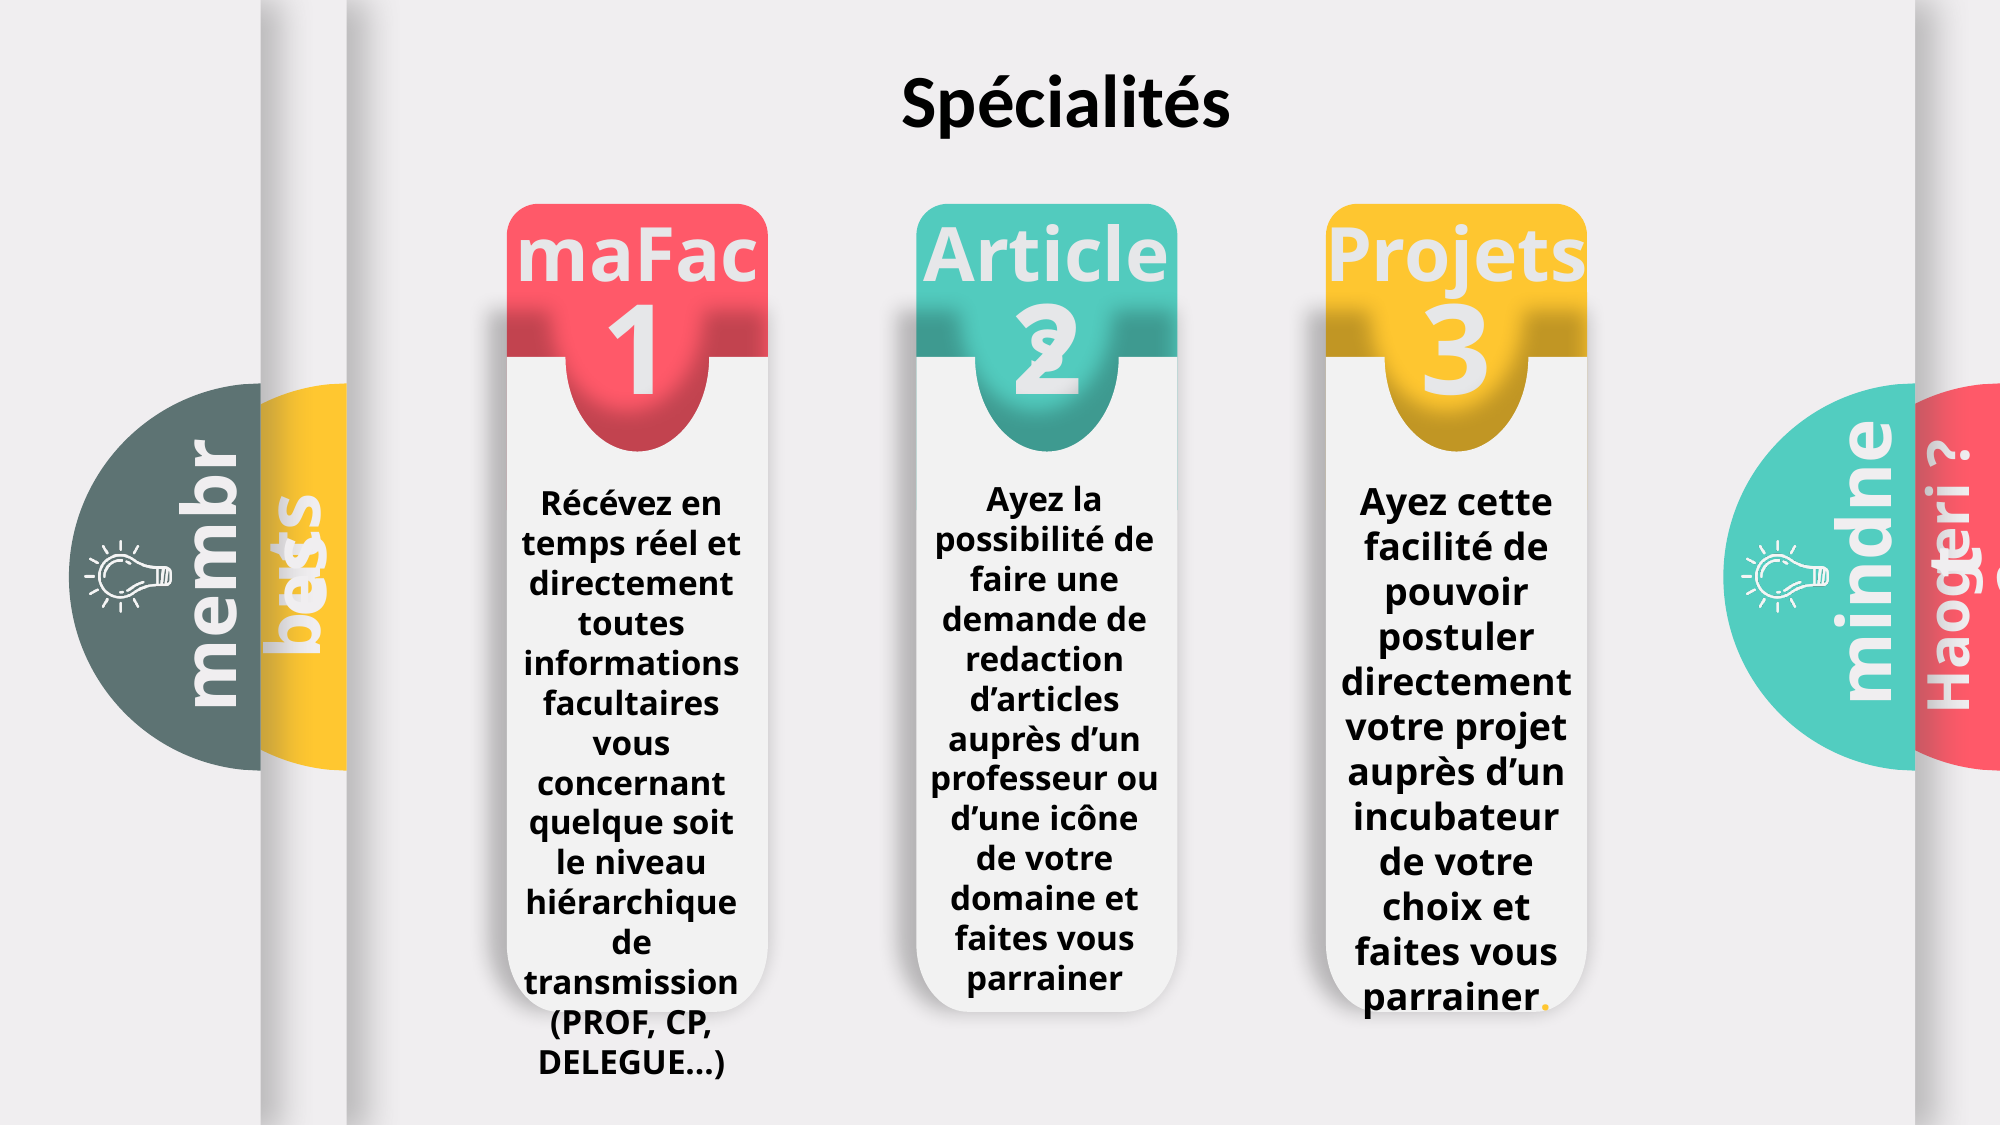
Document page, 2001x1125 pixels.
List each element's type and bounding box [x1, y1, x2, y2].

text_box [1308, 199, 1605, 511]
text_box [489, 199, 786, 511]
text_box [1916, 0, 2000, 1125]
text_box [347, 0, 1916, 1125]
text_box [0, 0, 261, 1125]
text_box [261, 0, 347, 1125]
text_box [898, 199, 1195, 511]
